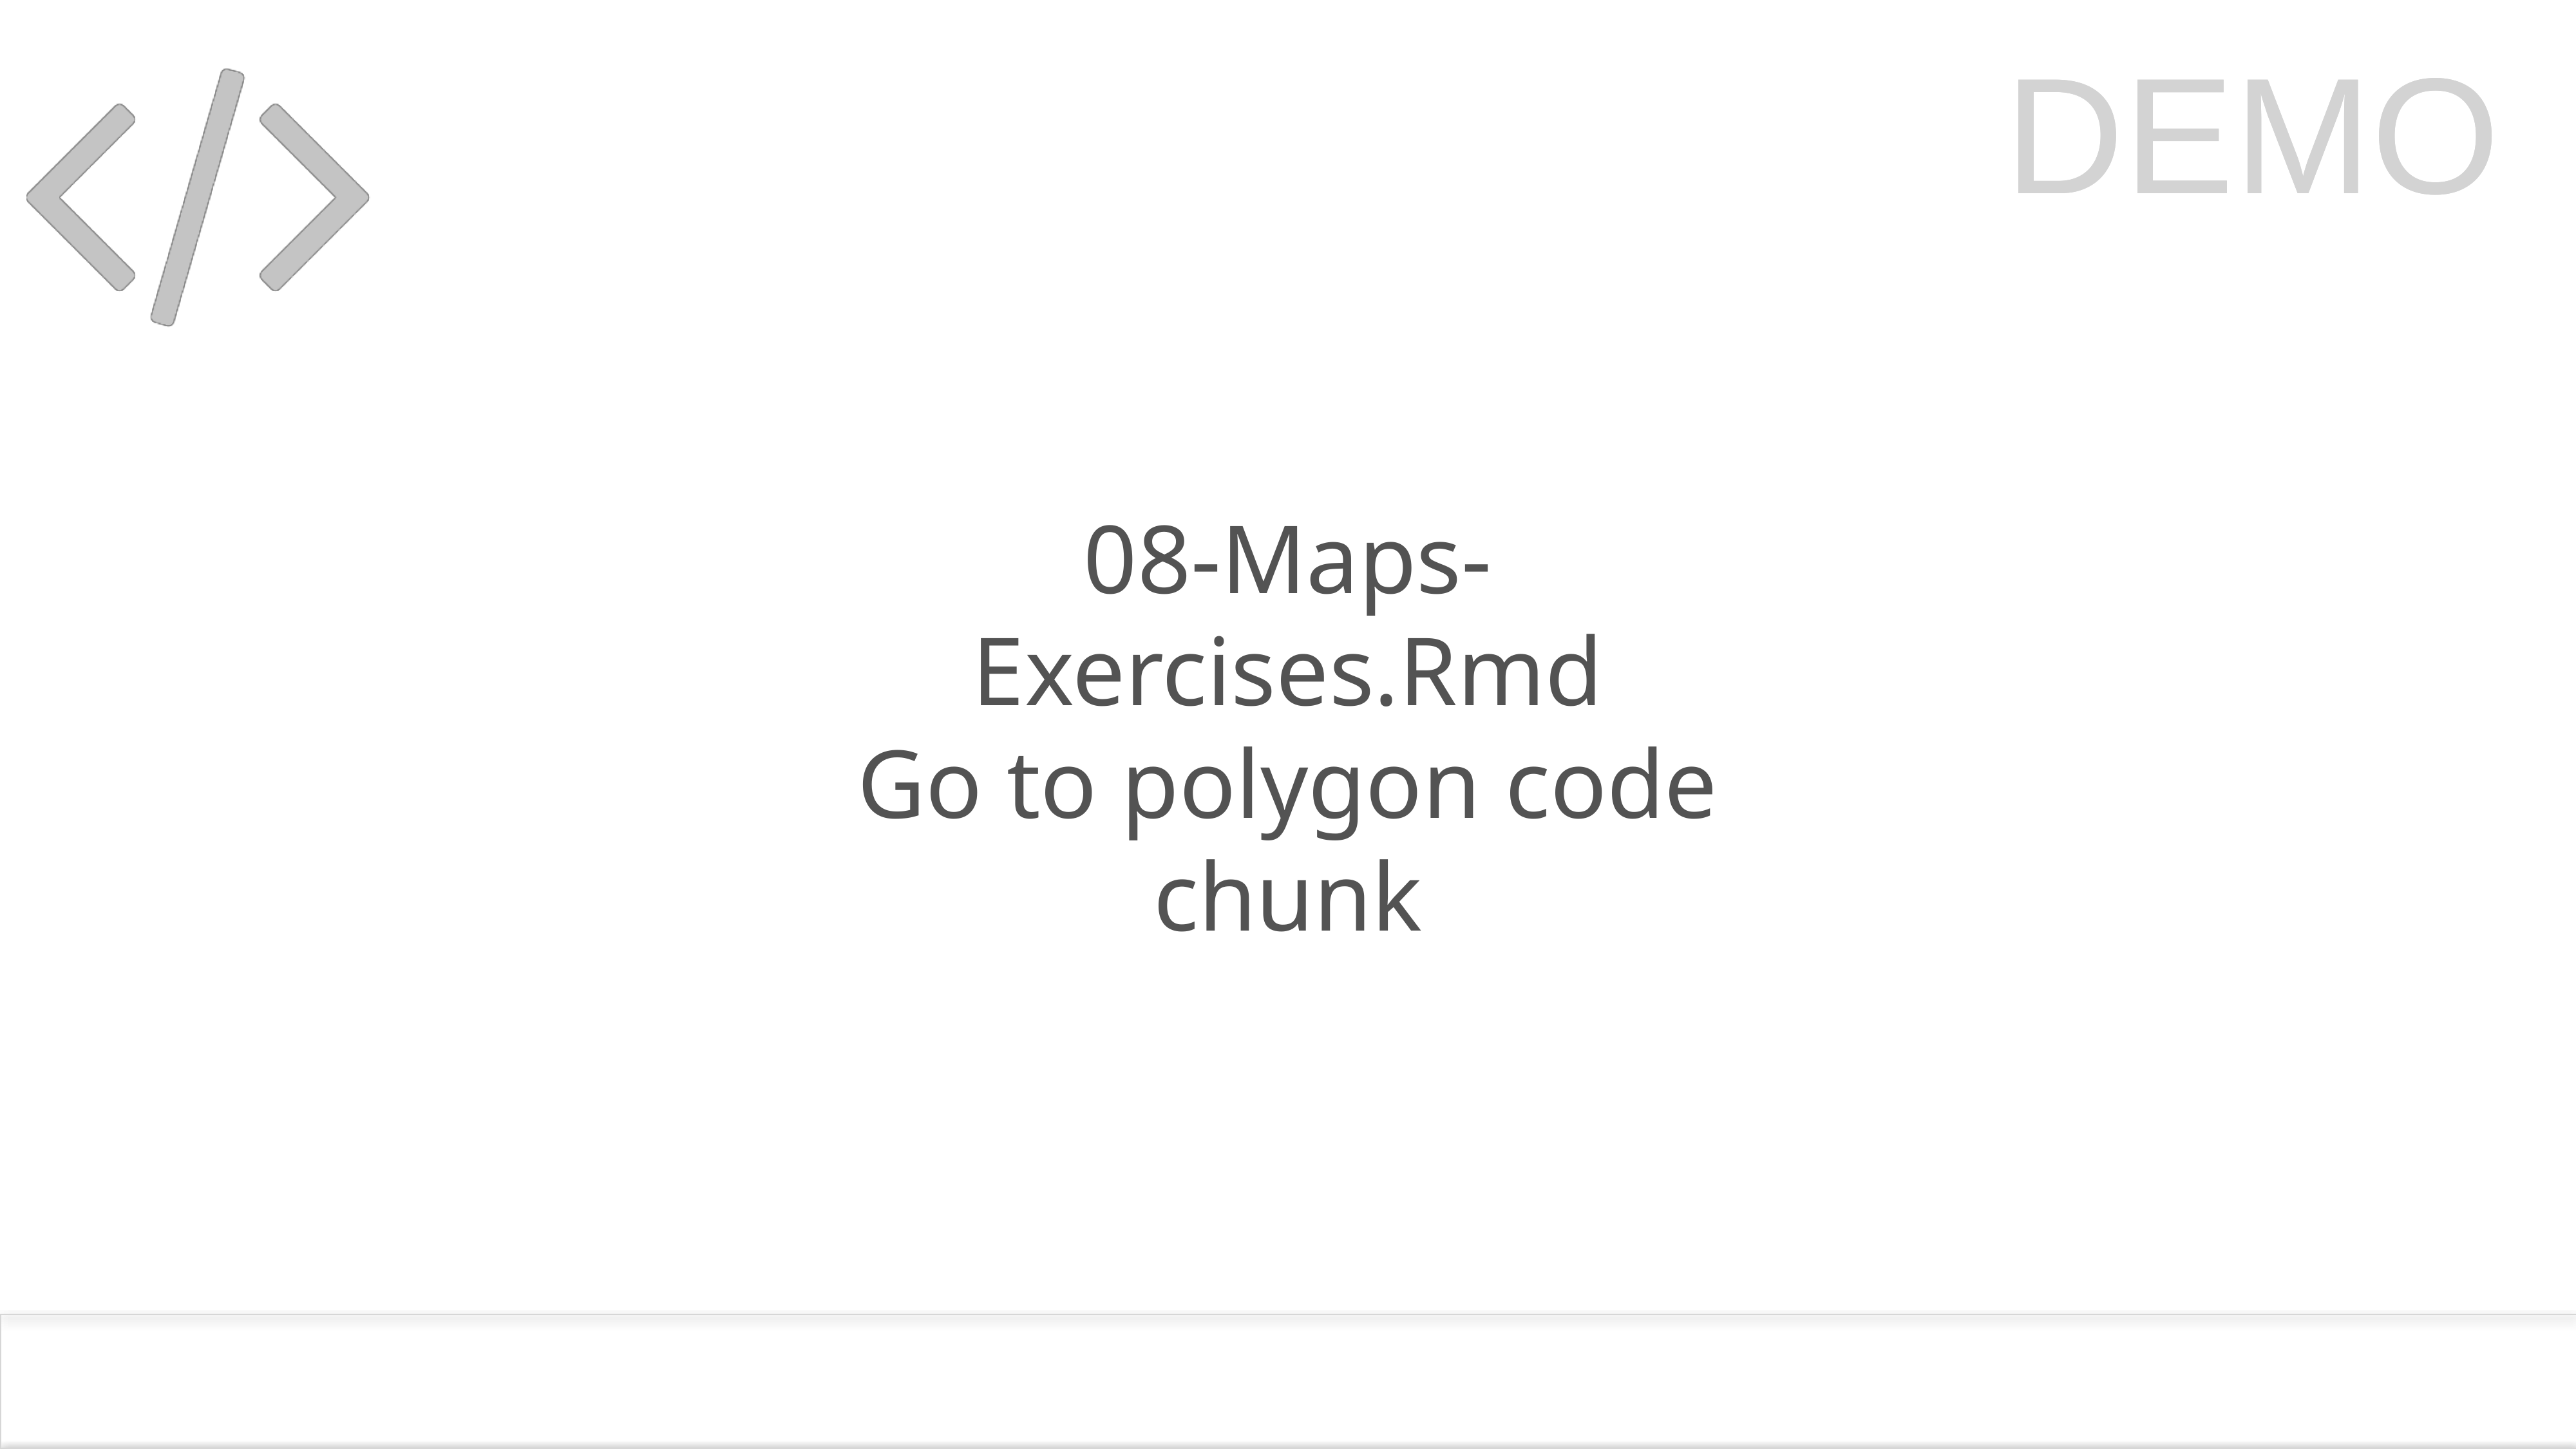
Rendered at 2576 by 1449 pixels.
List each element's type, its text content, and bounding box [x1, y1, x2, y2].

picture [26, 26, 371, 371]
text_box [1, 1314, 2576, 1448]
list 08-Maps-Exercises.Rmd Go to polygon code chunk [779, 605, 1797, 844]
text_box demo [70, 22, 2506, 233]
